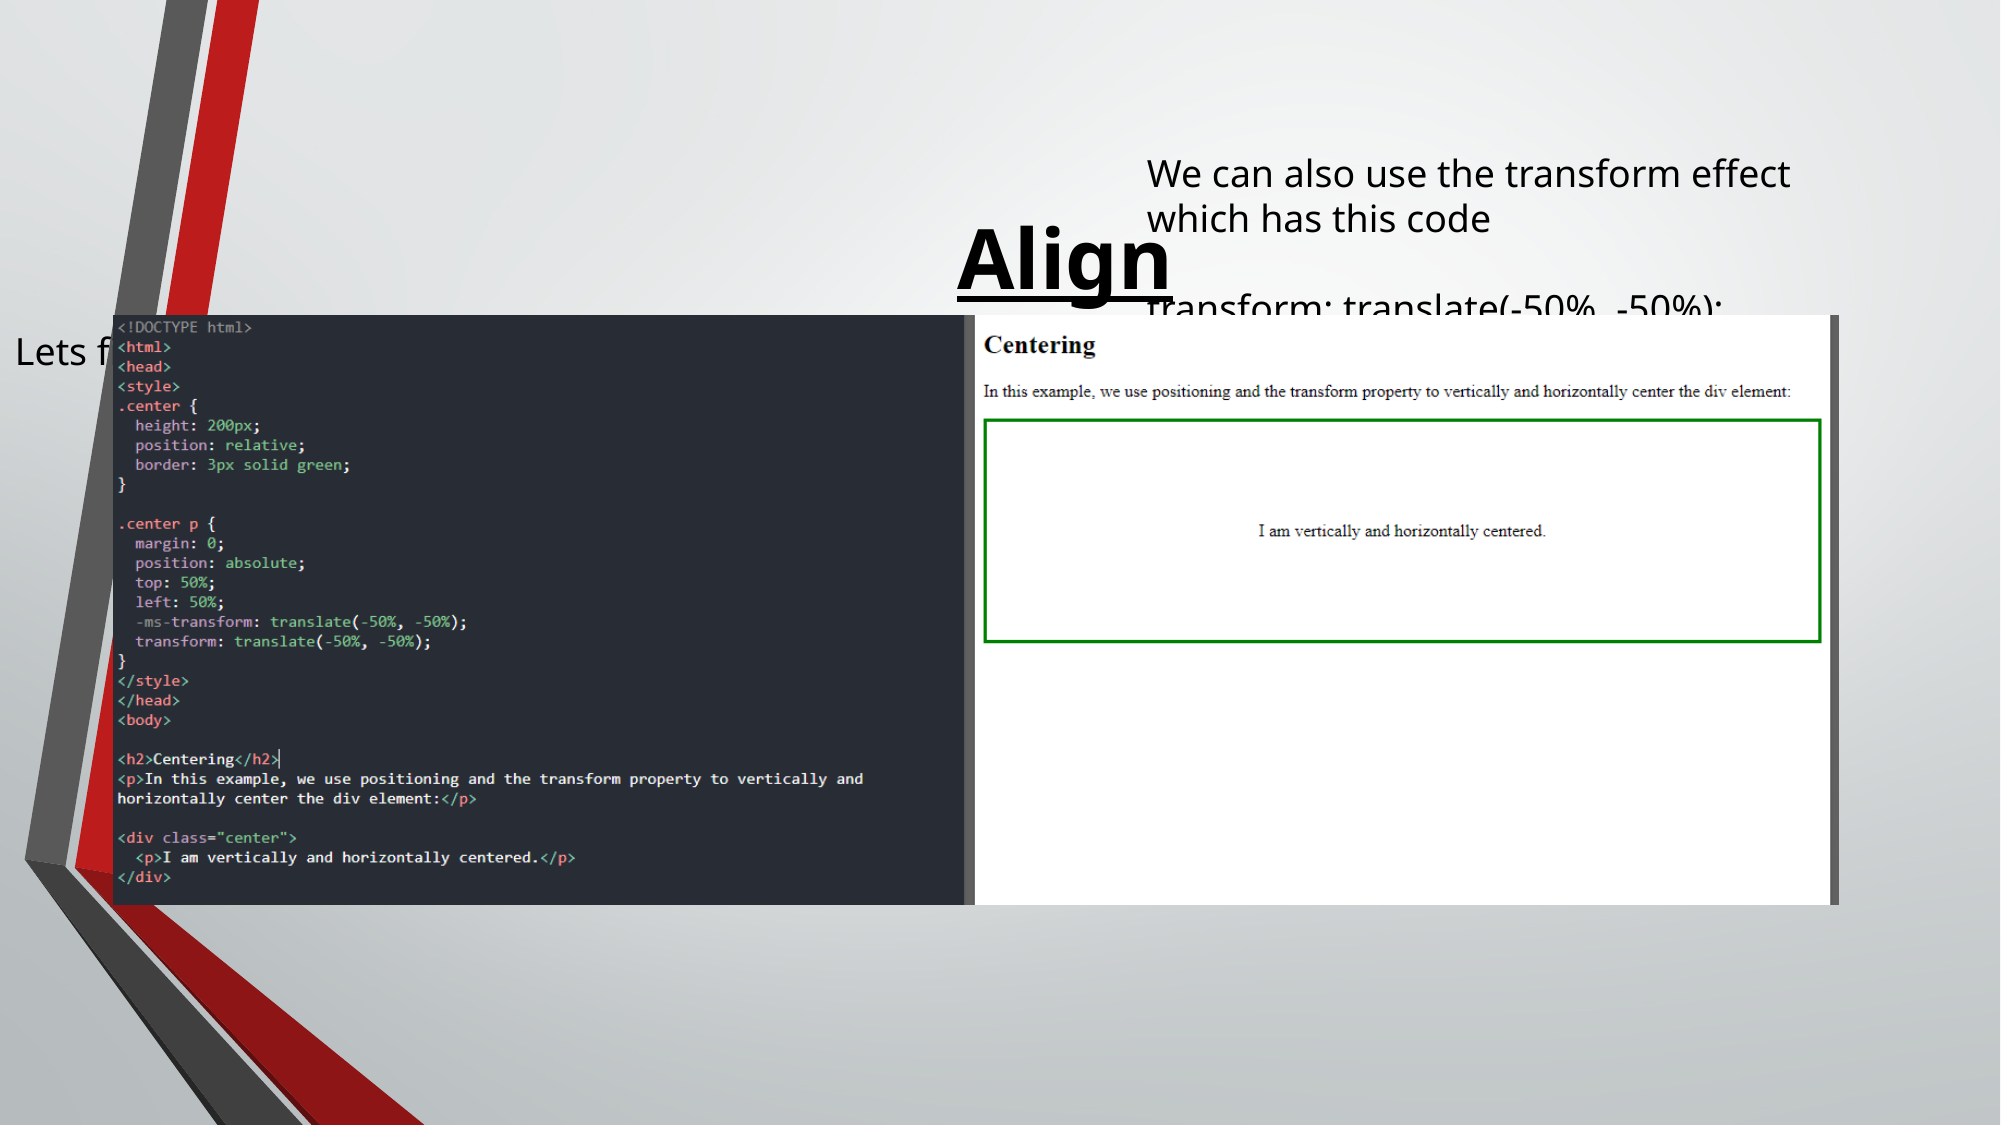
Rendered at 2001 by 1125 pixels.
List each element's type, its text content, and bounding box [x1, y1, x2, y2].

text_box Lets find out how [0, 320, 113, 381]
text_box We can also use the transform effect which has this code transform: translate(-50%, -50%); [1132, 142, 1874, 338]
title Align [243, 112, 1887, 400]
picture [113, 314, 1839, 905]
